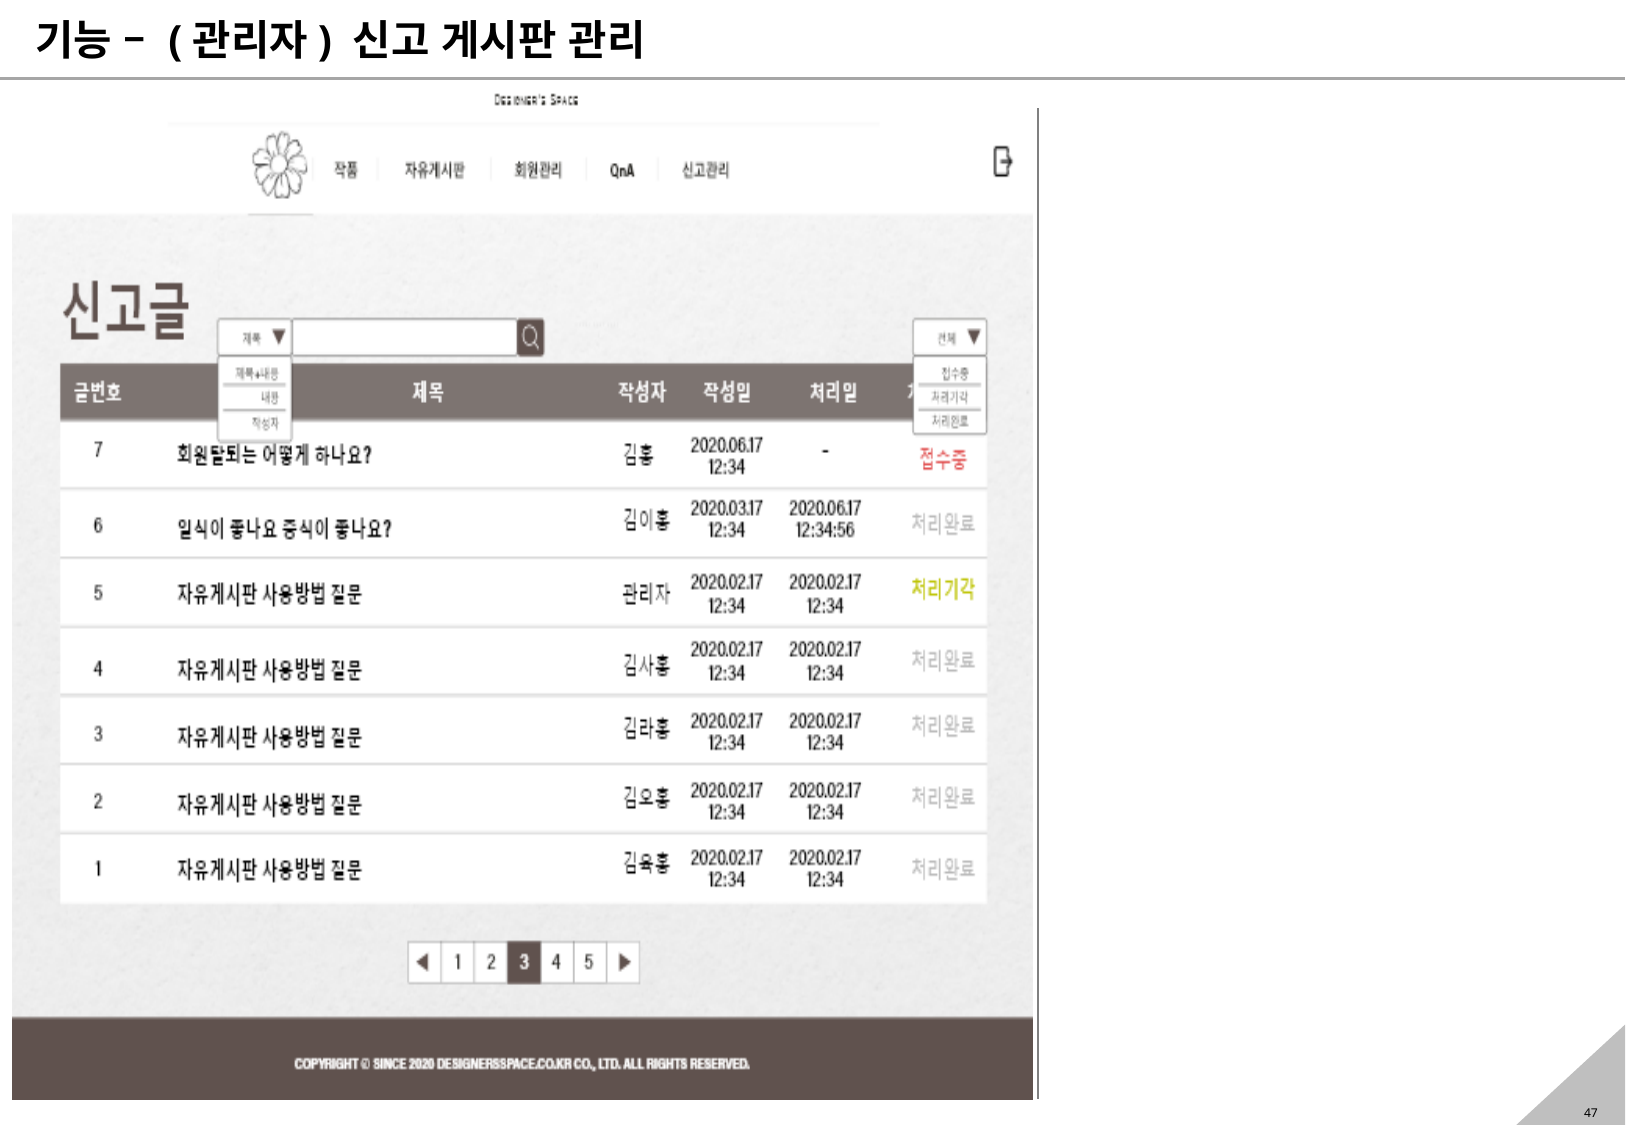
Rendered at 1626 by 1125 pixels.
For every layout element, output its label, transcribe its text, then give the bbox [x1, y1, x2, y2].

text_box 기능 – (관리자) 신고 게시판 관리 [21, 6, 1037, 72]
picture [11, 86, 1033, 1100]
